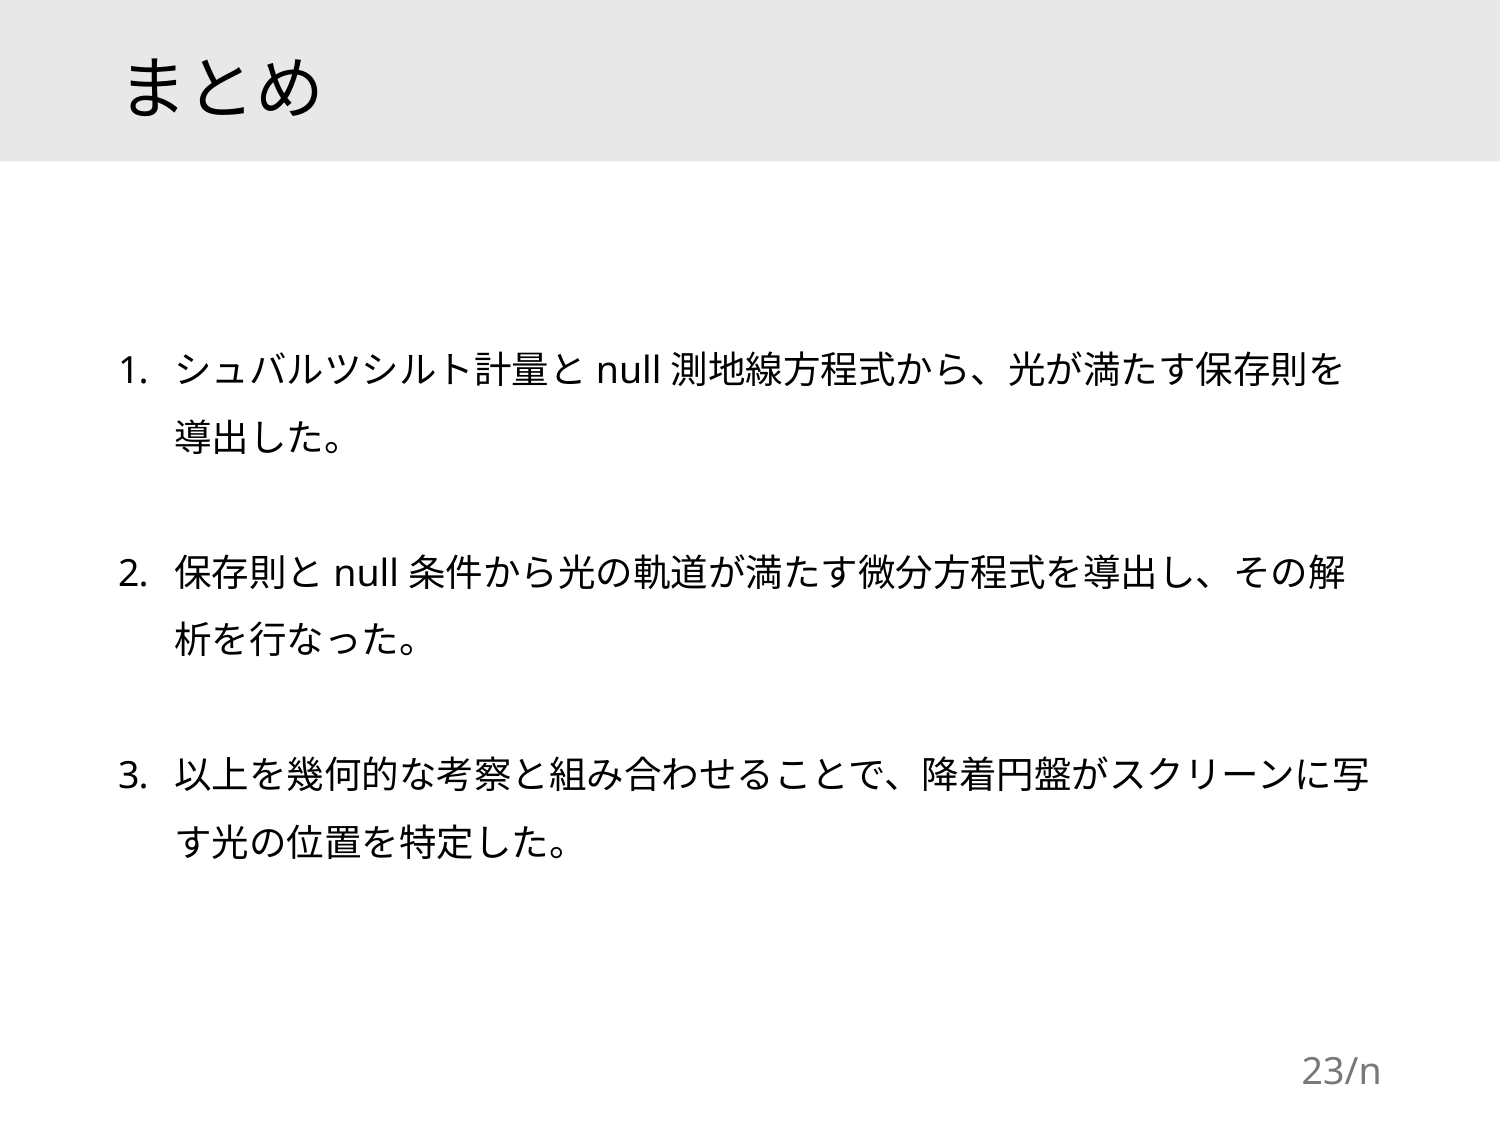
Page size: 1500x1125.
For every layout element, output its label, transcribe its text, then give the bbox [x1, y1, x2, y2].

title まとめ [103, 11, 1397, 173]
list シュバルツシルト計量とnull測地線方程式から、光が満たす保存則を導出した。 保存則とnull条件から光の軌道が満たす微分方程式を導出し、その解析を行なった。 以上を幾何的な考察と組み合わせることで、降着円盤がスクリーンに写す光の位置を特定した。 [103, 203, 1397, 1065]
text_box [0, 0, 1500, 163]
slide_number 23/n [1059, 1042, 1397, 1103]
